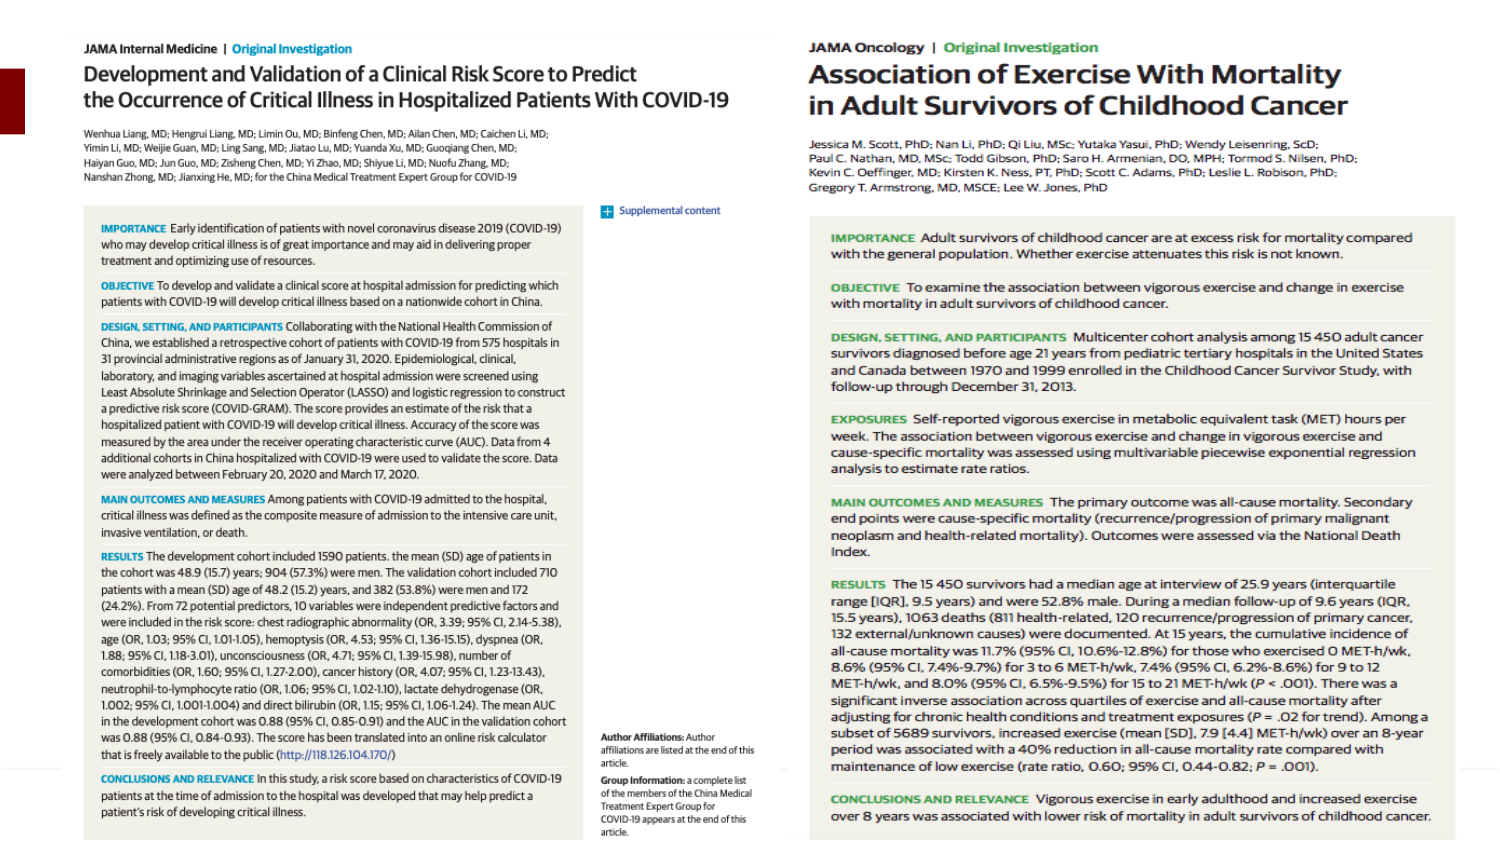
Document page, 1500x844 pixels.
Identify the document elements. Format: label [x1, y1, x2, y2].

list [62, 34, 781, 840]
picture [787, 22, 1460, 840]
